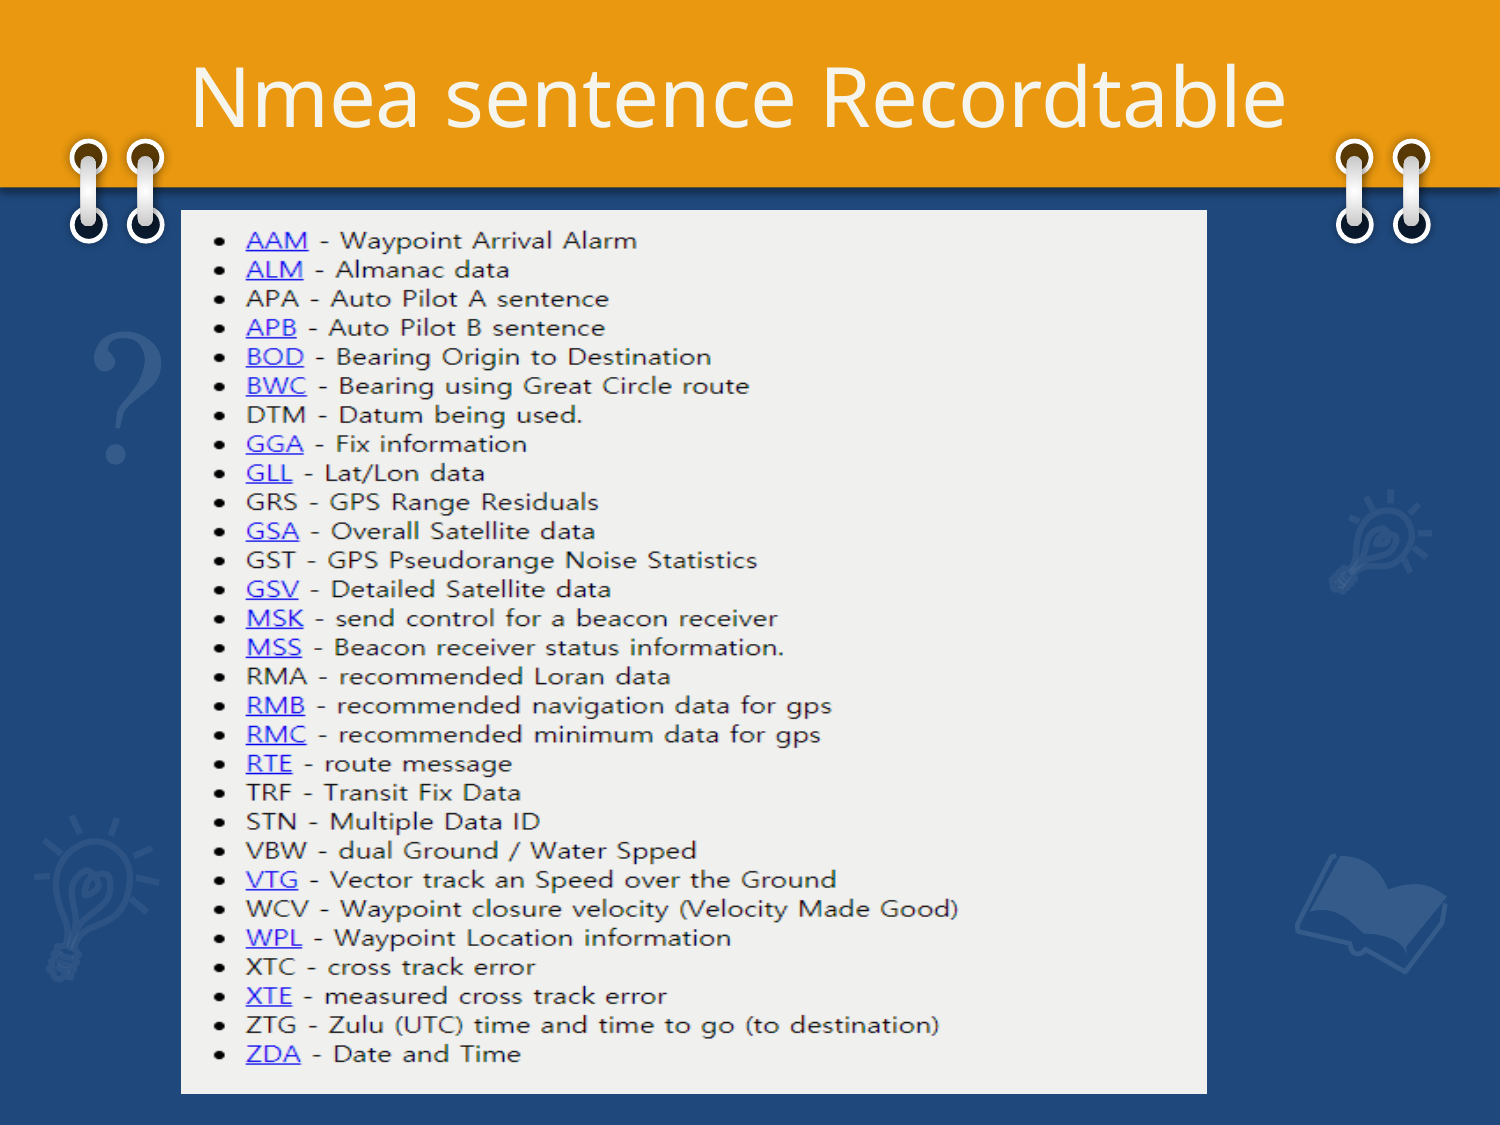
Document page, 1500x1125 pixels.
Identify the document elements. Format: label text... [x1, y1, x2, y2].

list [181, 210, 1207, 1094]
title Nmea sentence Recordtable [75, 0, 1425, 188]
